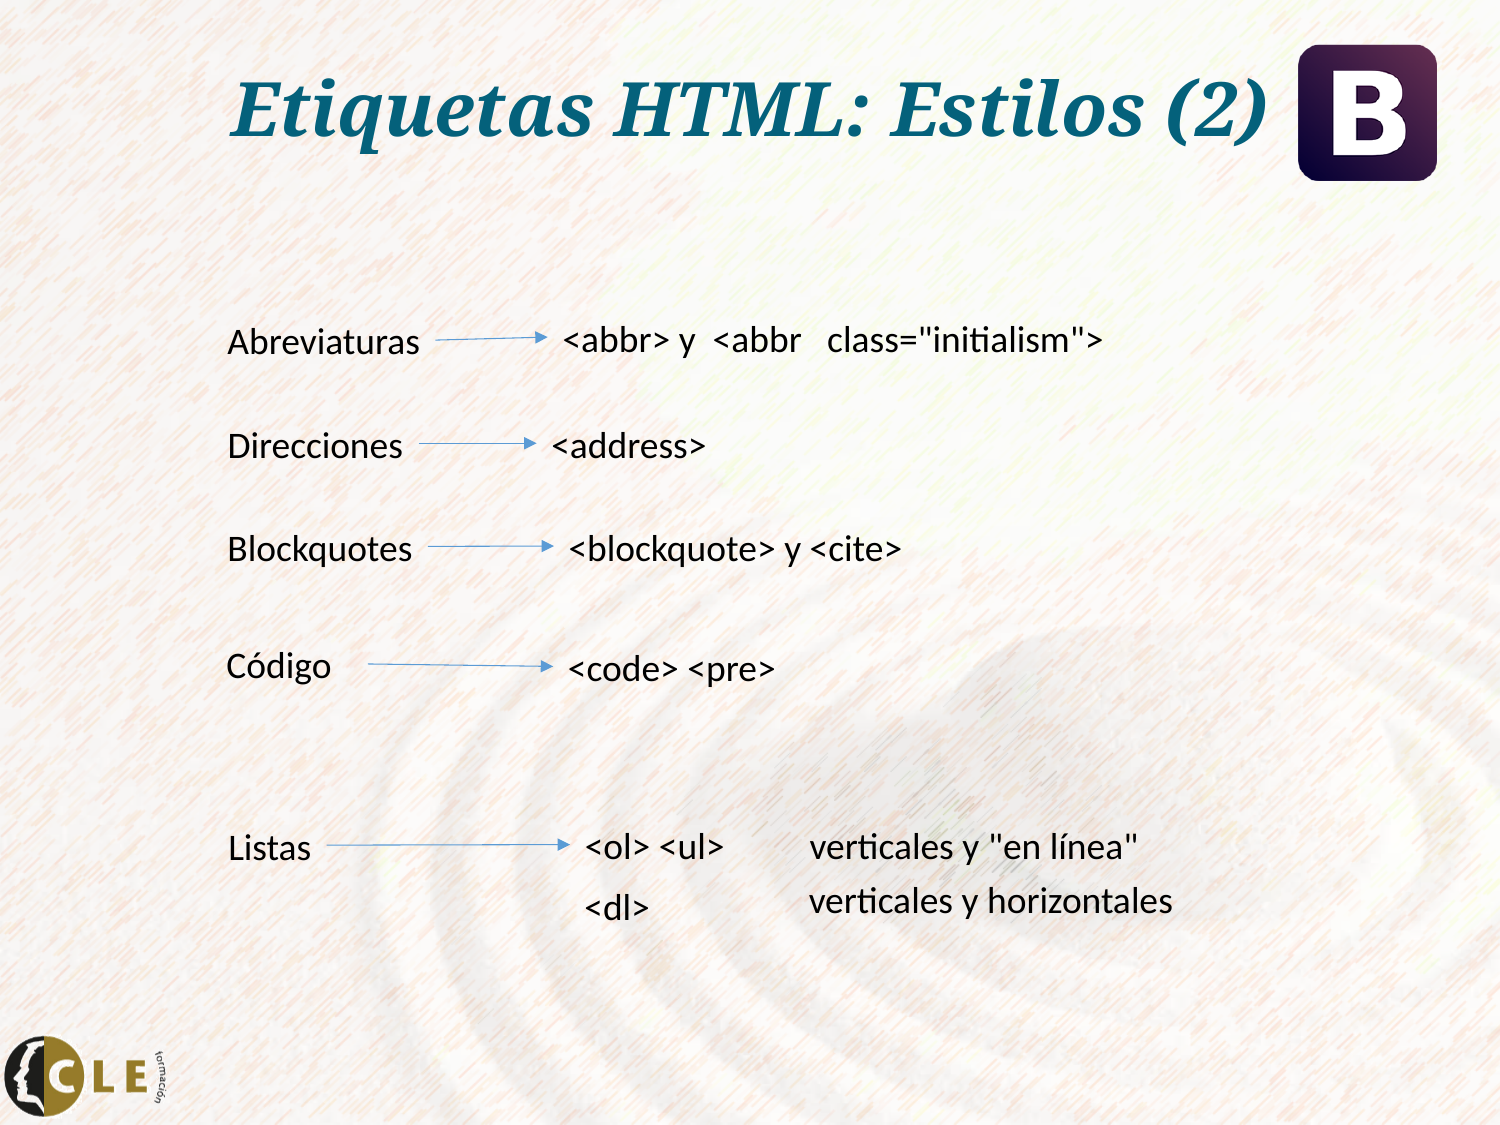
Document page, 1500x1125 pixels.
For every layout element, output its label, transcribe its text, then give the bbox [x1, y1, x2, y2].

text_box Listas [213, 815, 327, 875]
title Etiquetas HTML: Estilos (2) [103, 59, 1288, 165]
text_box <address> [536, 413, 723, 474]
text_box Código [211, 634, 368, 694]
text_box <ol> <ul> [570, 814, 749, 875]
text_box Direcciones [213, 413, 419, 474]
text_box <dl> [569, 875, 666, 935]
text_box Blockquotes [212, 516, 428, 577]
text_box verticales y horizontales [793, 868, 1189, 929]
text_box <blockquote> y <cite> [553, 516, 927, 576]
text_box <code> <pre> [553, 636, 792, 697]
picture [0, 0, 1500, 1125]
text_box verticales y "en línea" [794, 814, 1154, 875]
text_box Abreviaturas [212, 310, 436, 370]
text_box <abbr> y <abbr class="initialism"> [547, 307, 1120, 367]
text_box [436, 337, 536, 341]
